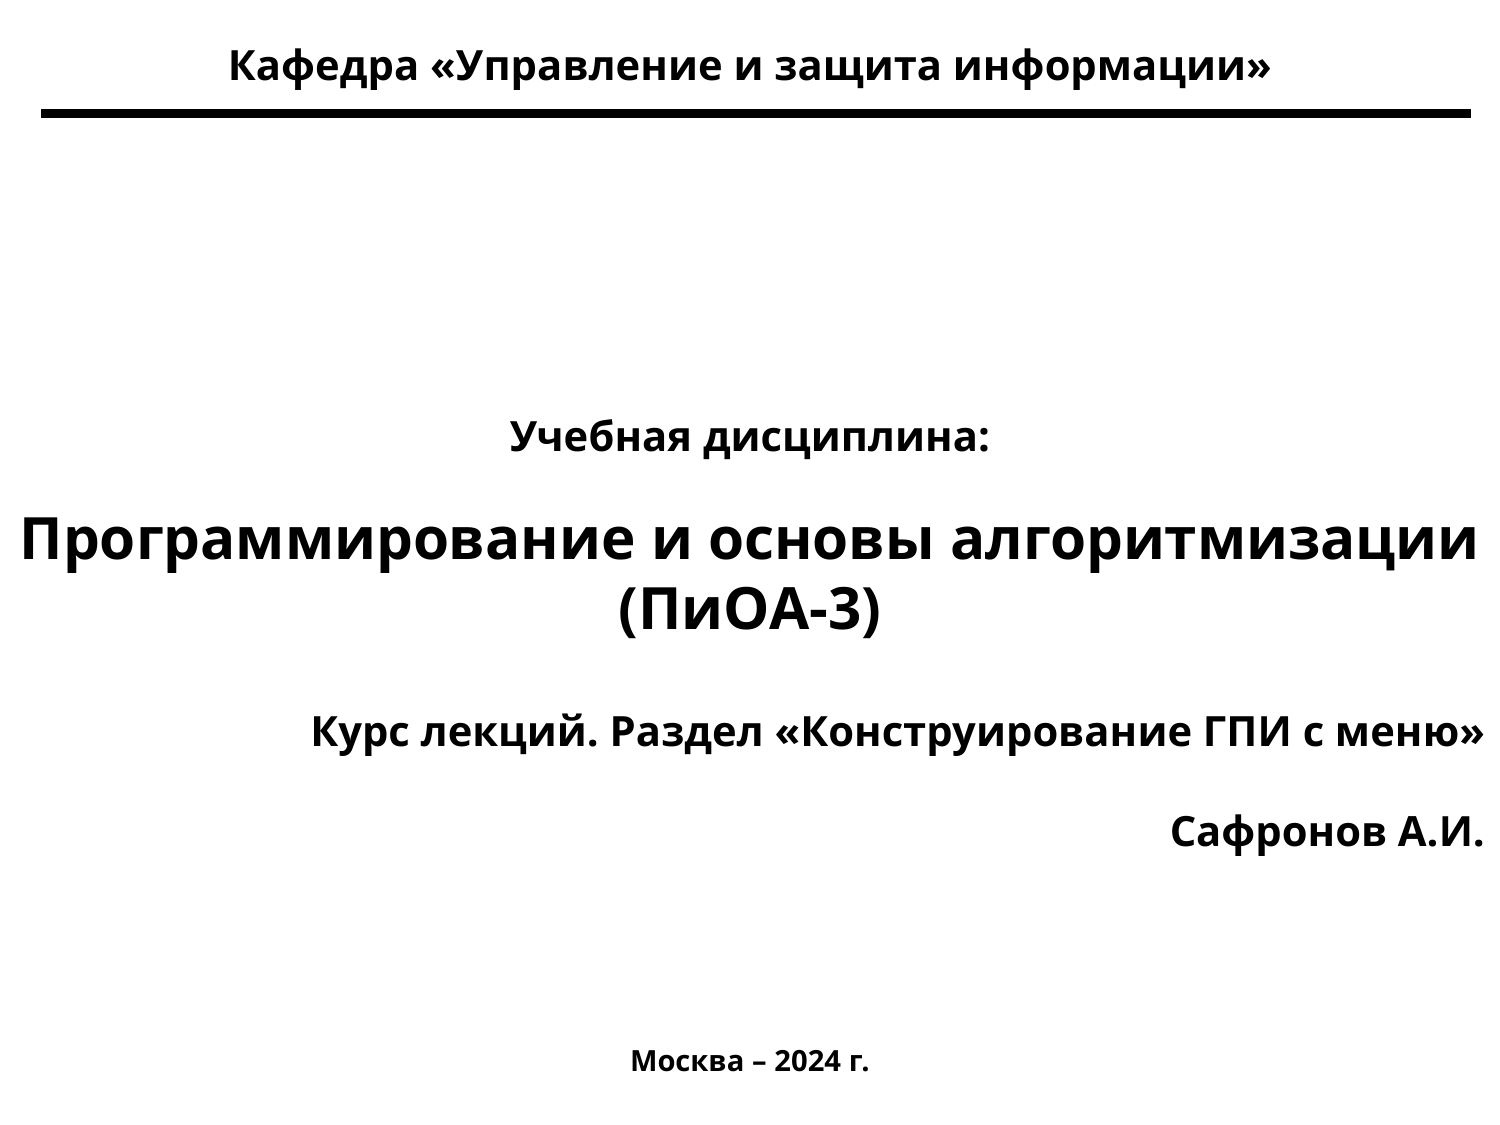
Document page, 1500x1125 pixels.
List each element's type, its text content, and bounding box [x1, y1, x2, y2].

text_box Кафедра «Управление и защита информации» [0, 30, 1500, 96]
text_box Москва – 2024 г. [0, 1034, 1500, 1085]
text_box Учебная дисциплина: [0, 402, 1500, 468]
text_box Программирование и основы алгоритмизации (ПиОА-3) [0, 493, 1500, 649]
text_box Курс лекций. Раздел «Конструирование ГПИ с меню» Сафронов А.И. [0, 697, 1500, 863]
